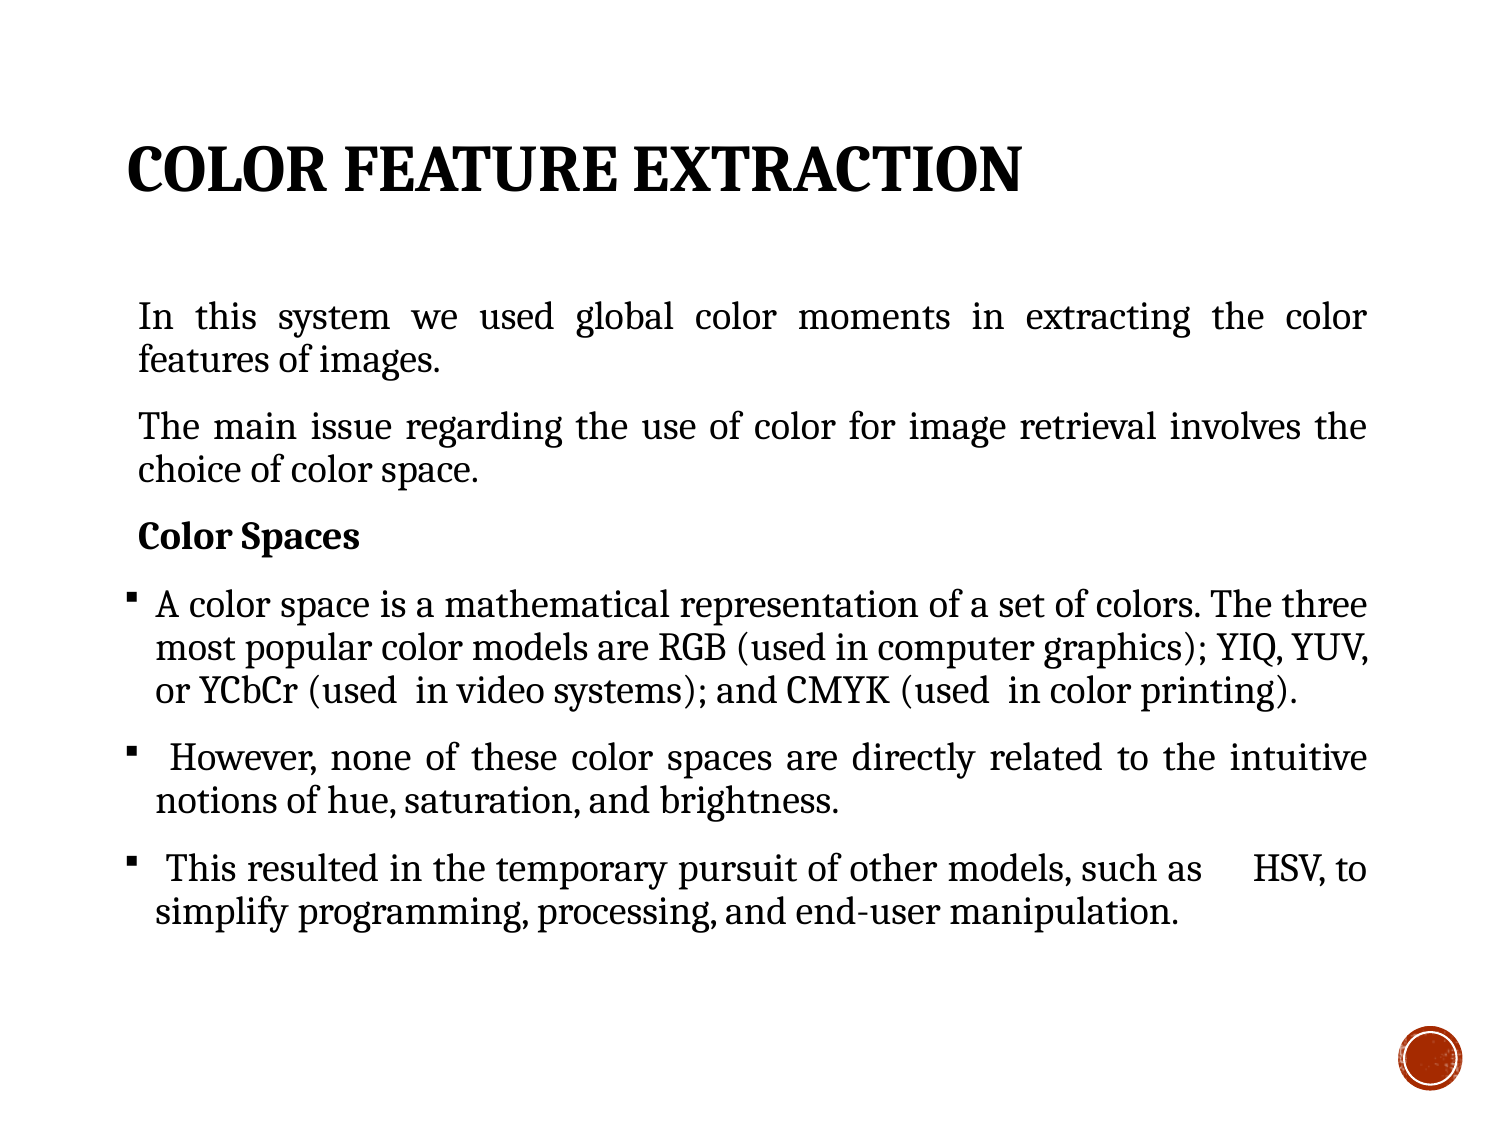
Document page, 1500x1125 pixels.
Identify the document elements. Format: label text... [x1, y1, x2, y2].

title Color Feature Extraction [112, 37, 1388, 302]
list In this system we used global color moments in extracting the color features of images. The main issue regarding the use of color for image retrieval involves the choice of color space. Color Spaces A color space is a mathematical representation of a set of colors. The three most popular color models are RGB (used in computer graphics); YIQ, YUV, or YCbCr (used in video systems); and CMYK (used in color printing). However, none of these color spaces are directly related to the intuitive notions of hue, saturation, and brightness. This resulted in the temporary pursuit of other models, such as HSV, to simplify programming, processing, and end-user manipulation. [109, 287, 1385, 952]
